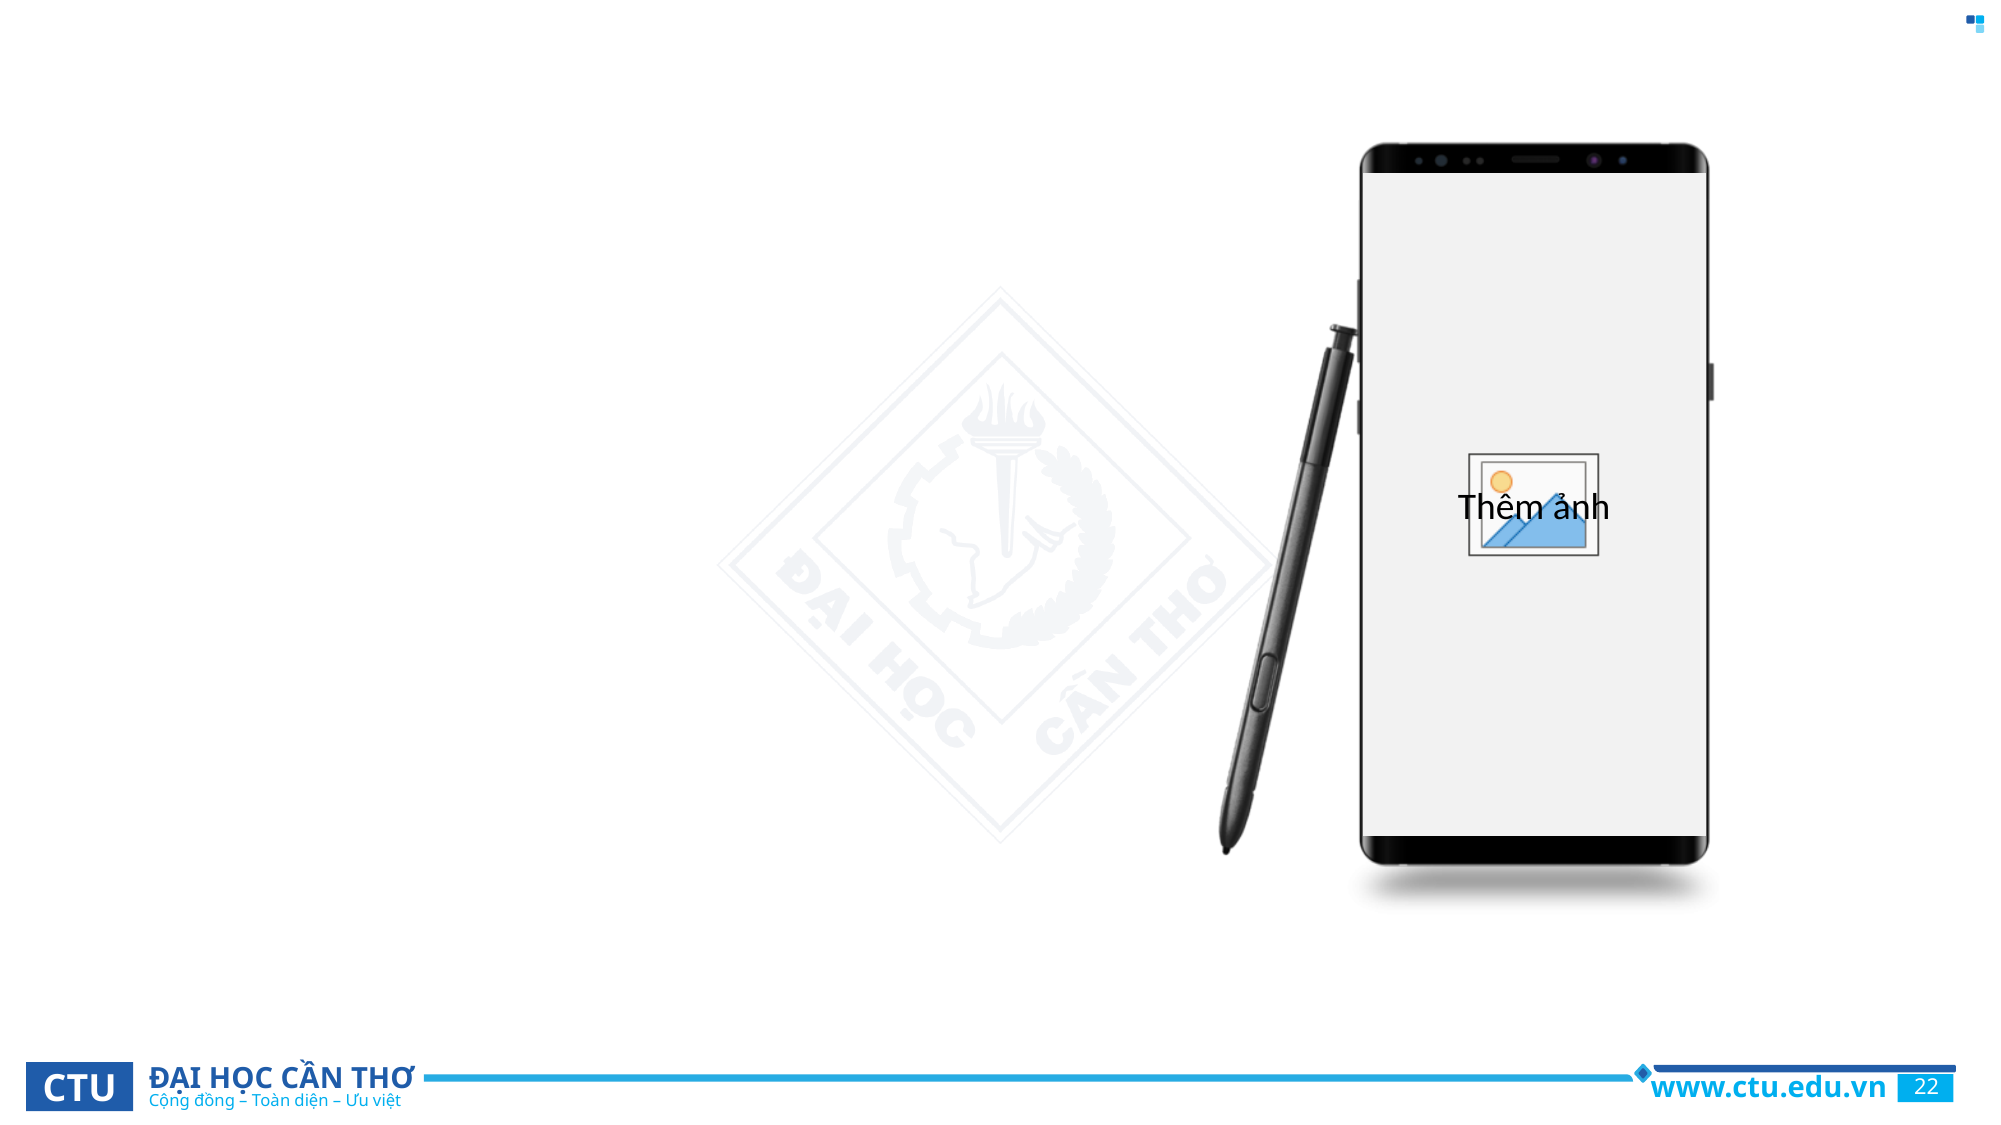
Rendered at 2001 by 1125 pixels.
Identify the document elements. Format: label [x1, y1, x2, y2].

picture [1106, 107, 1923, 924]
